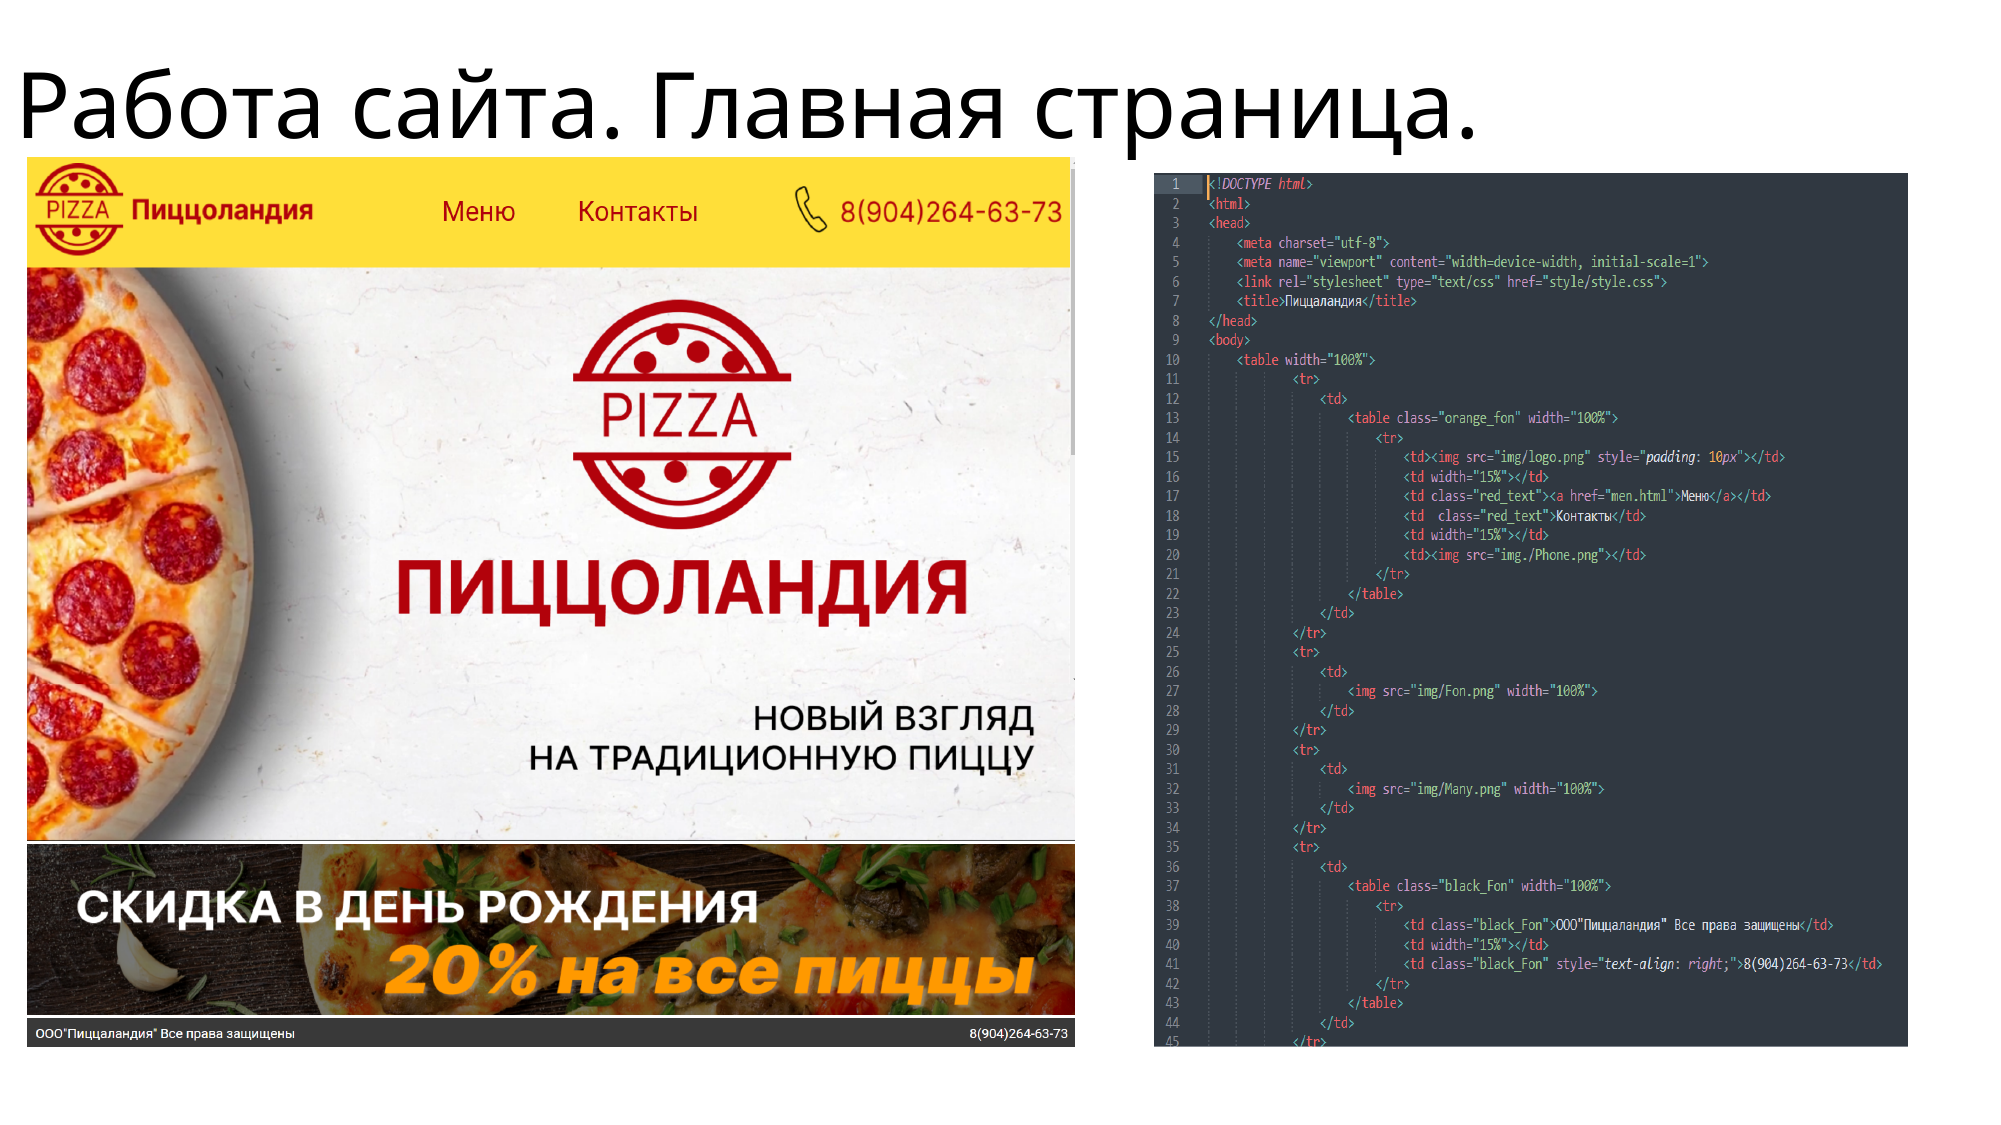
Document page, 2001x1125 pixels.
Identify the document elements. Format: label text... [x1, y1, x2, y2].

picture [1154, 173, 1908, 1047]
title Работа сайта. Главная страница. [0, 0, 1725, 218]
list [27, 684, 1076, 1047]
picture [27, 157, 1076, 684]
